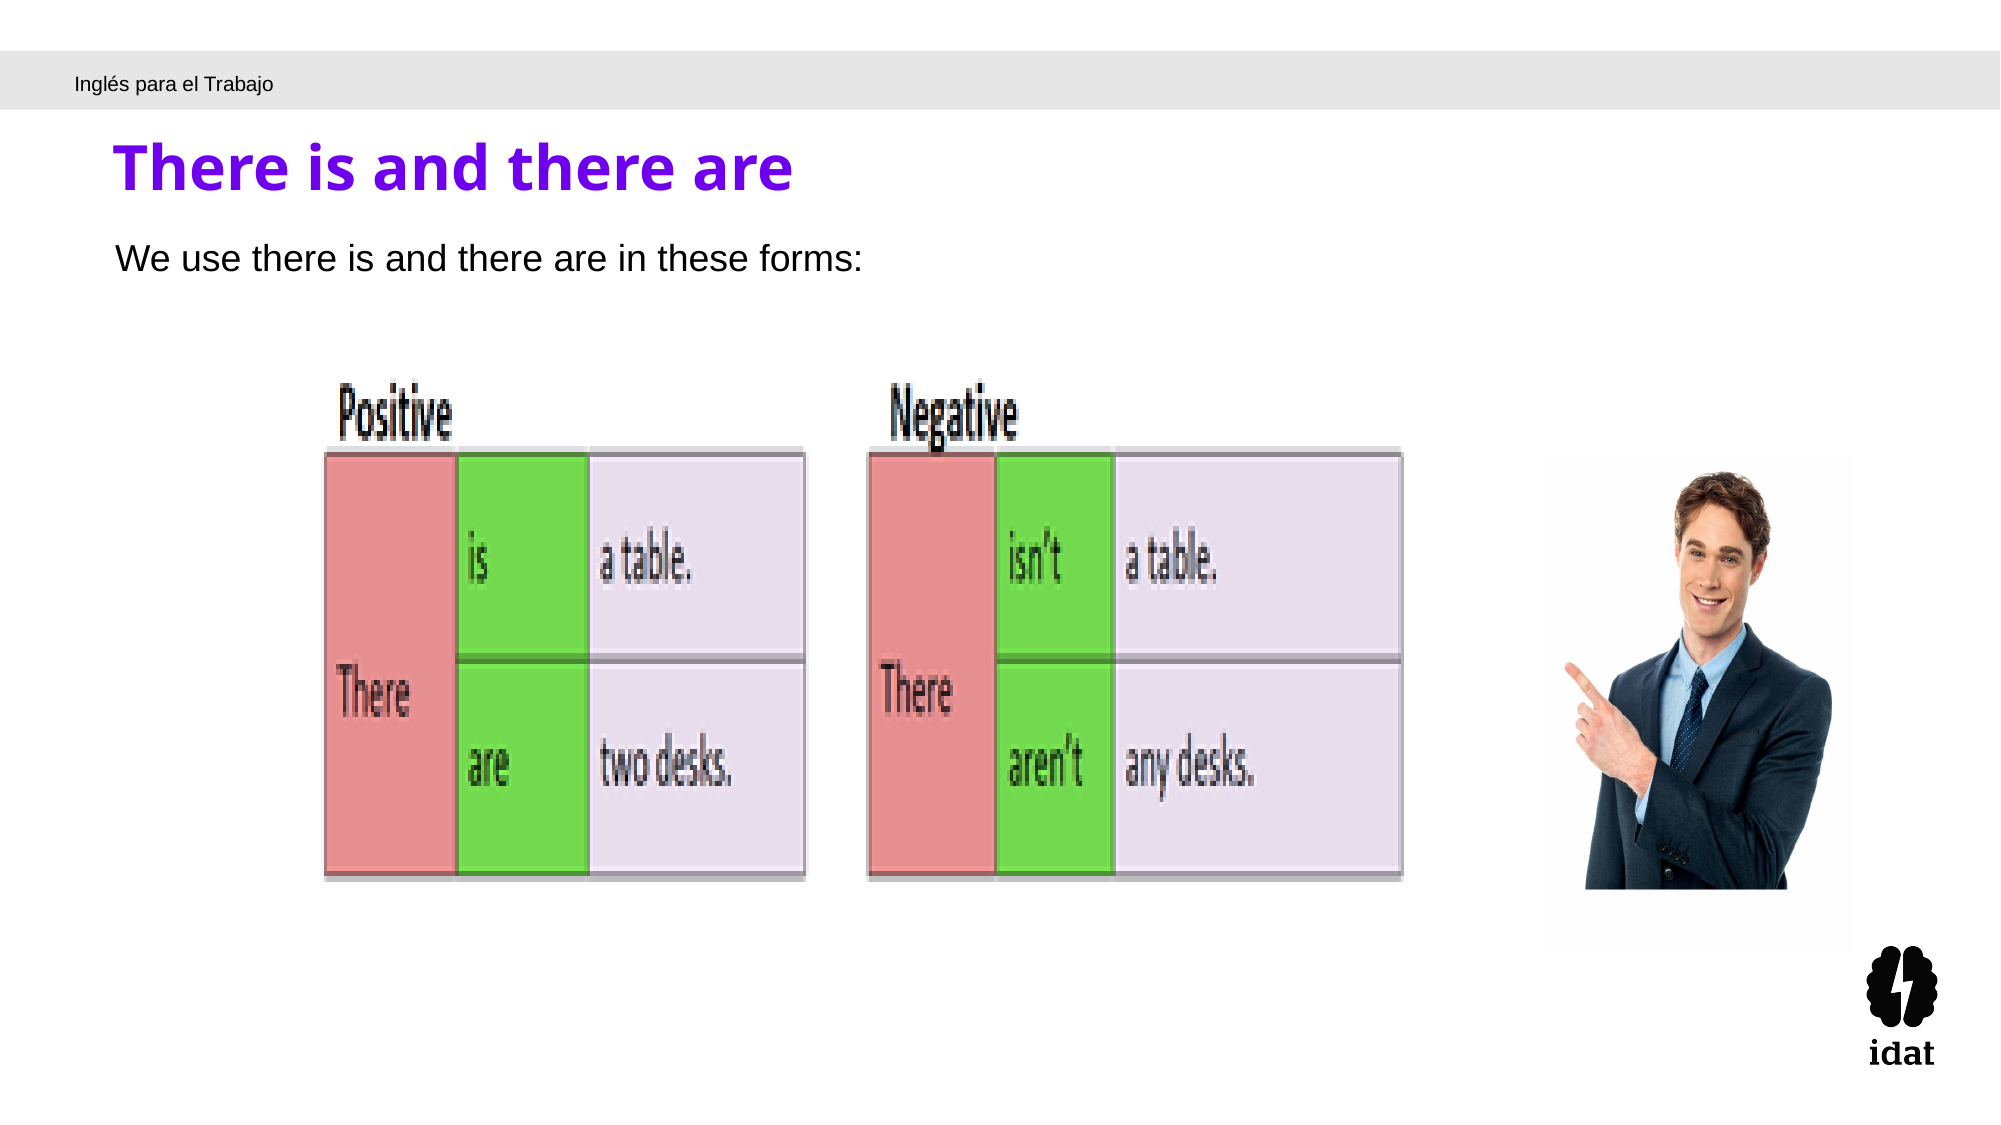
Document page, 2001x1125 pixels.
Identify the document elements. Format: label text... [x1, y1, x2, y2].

list There is and there are [96, 138, 995, 217]
picture [1544, 453, 1852, 952]
picture [1866, 946, 1938, 1065]
text_box We use there is and there are in these forms: [115, 181, 1699, 345]
list Inglés para el Trabajo [74, 58, 690, 106]
picture [317, 344, 1408, 922]
